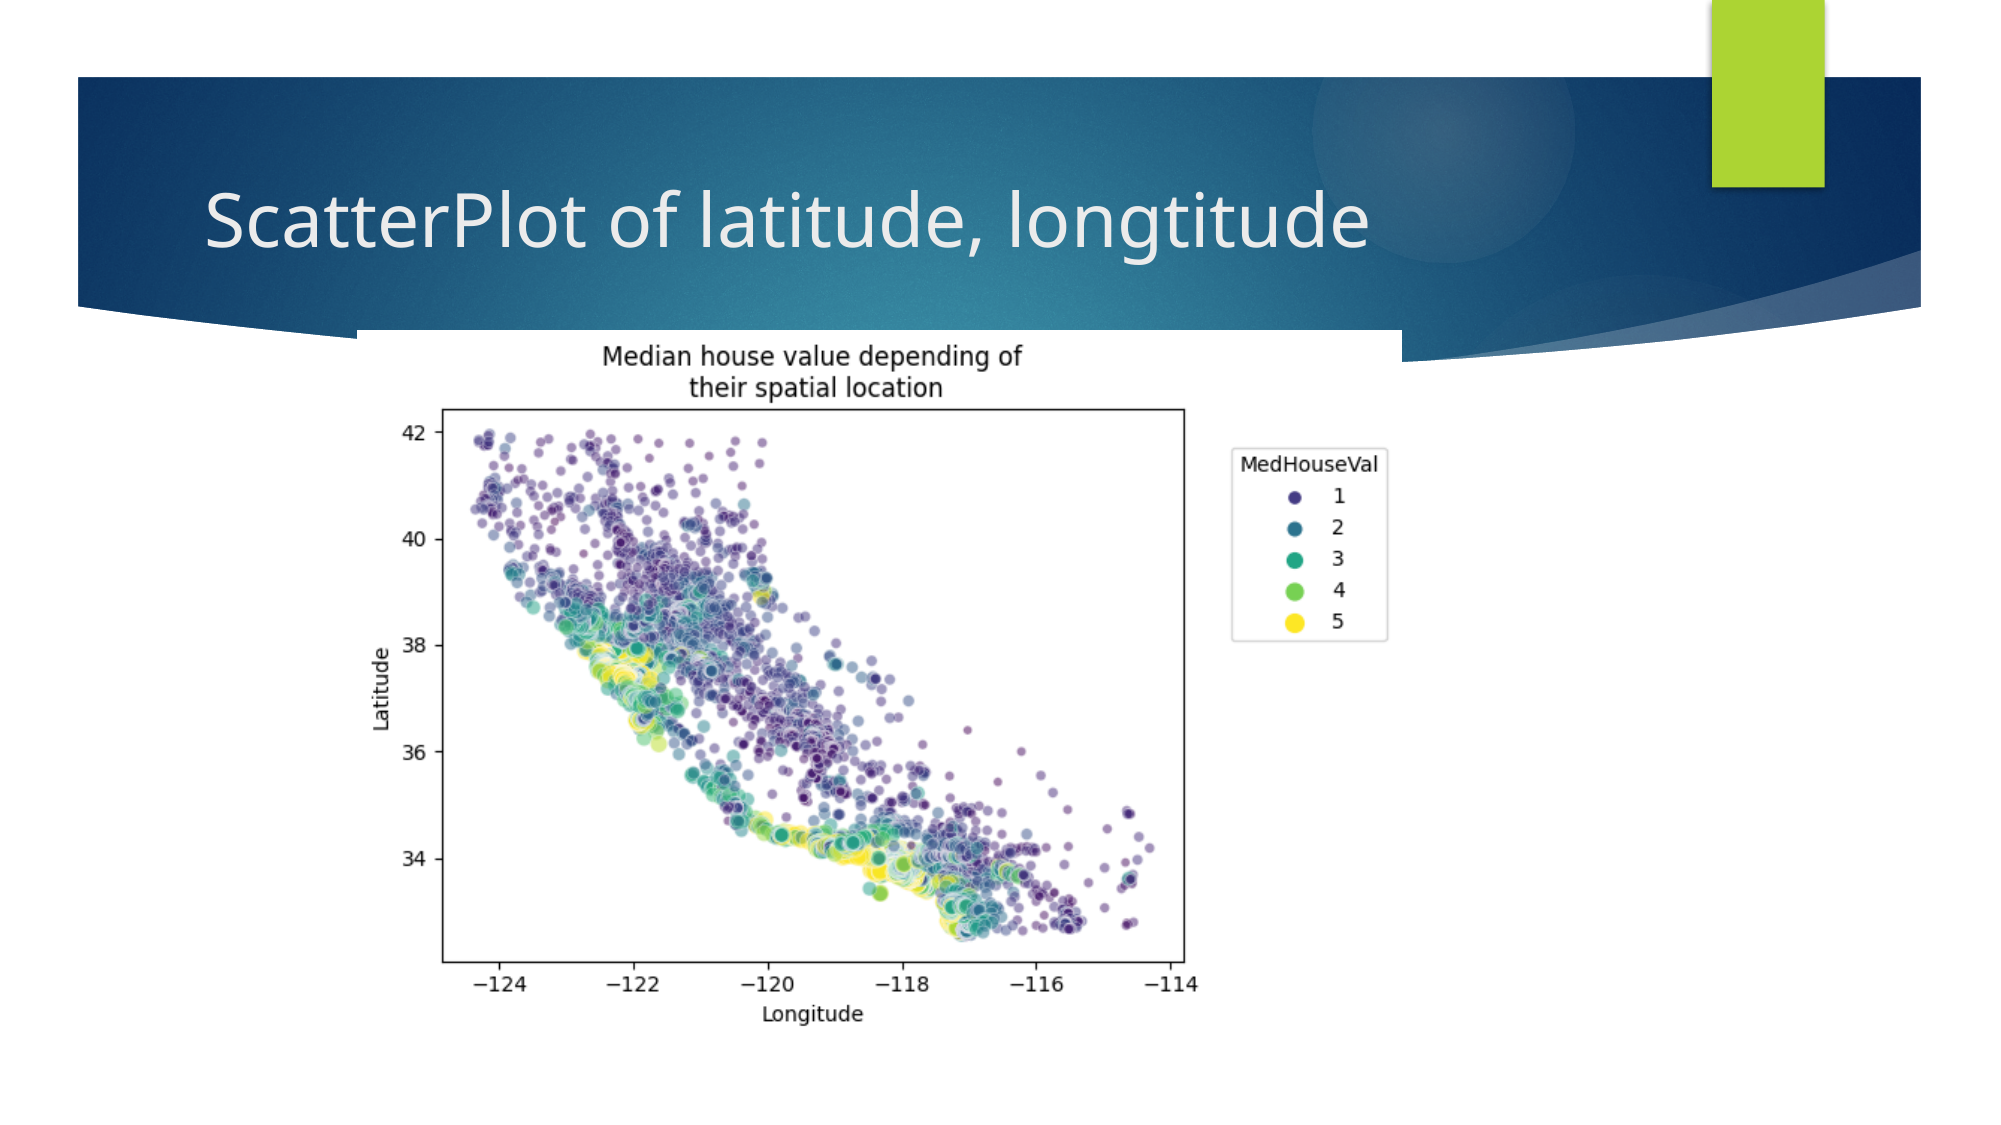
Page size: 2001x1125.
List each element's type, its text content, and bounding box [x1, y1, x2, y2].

title ScatterPlot of latitude, longtitude [189, 159, 1627, 276]
picture [357, 329, 1402, 1041]
